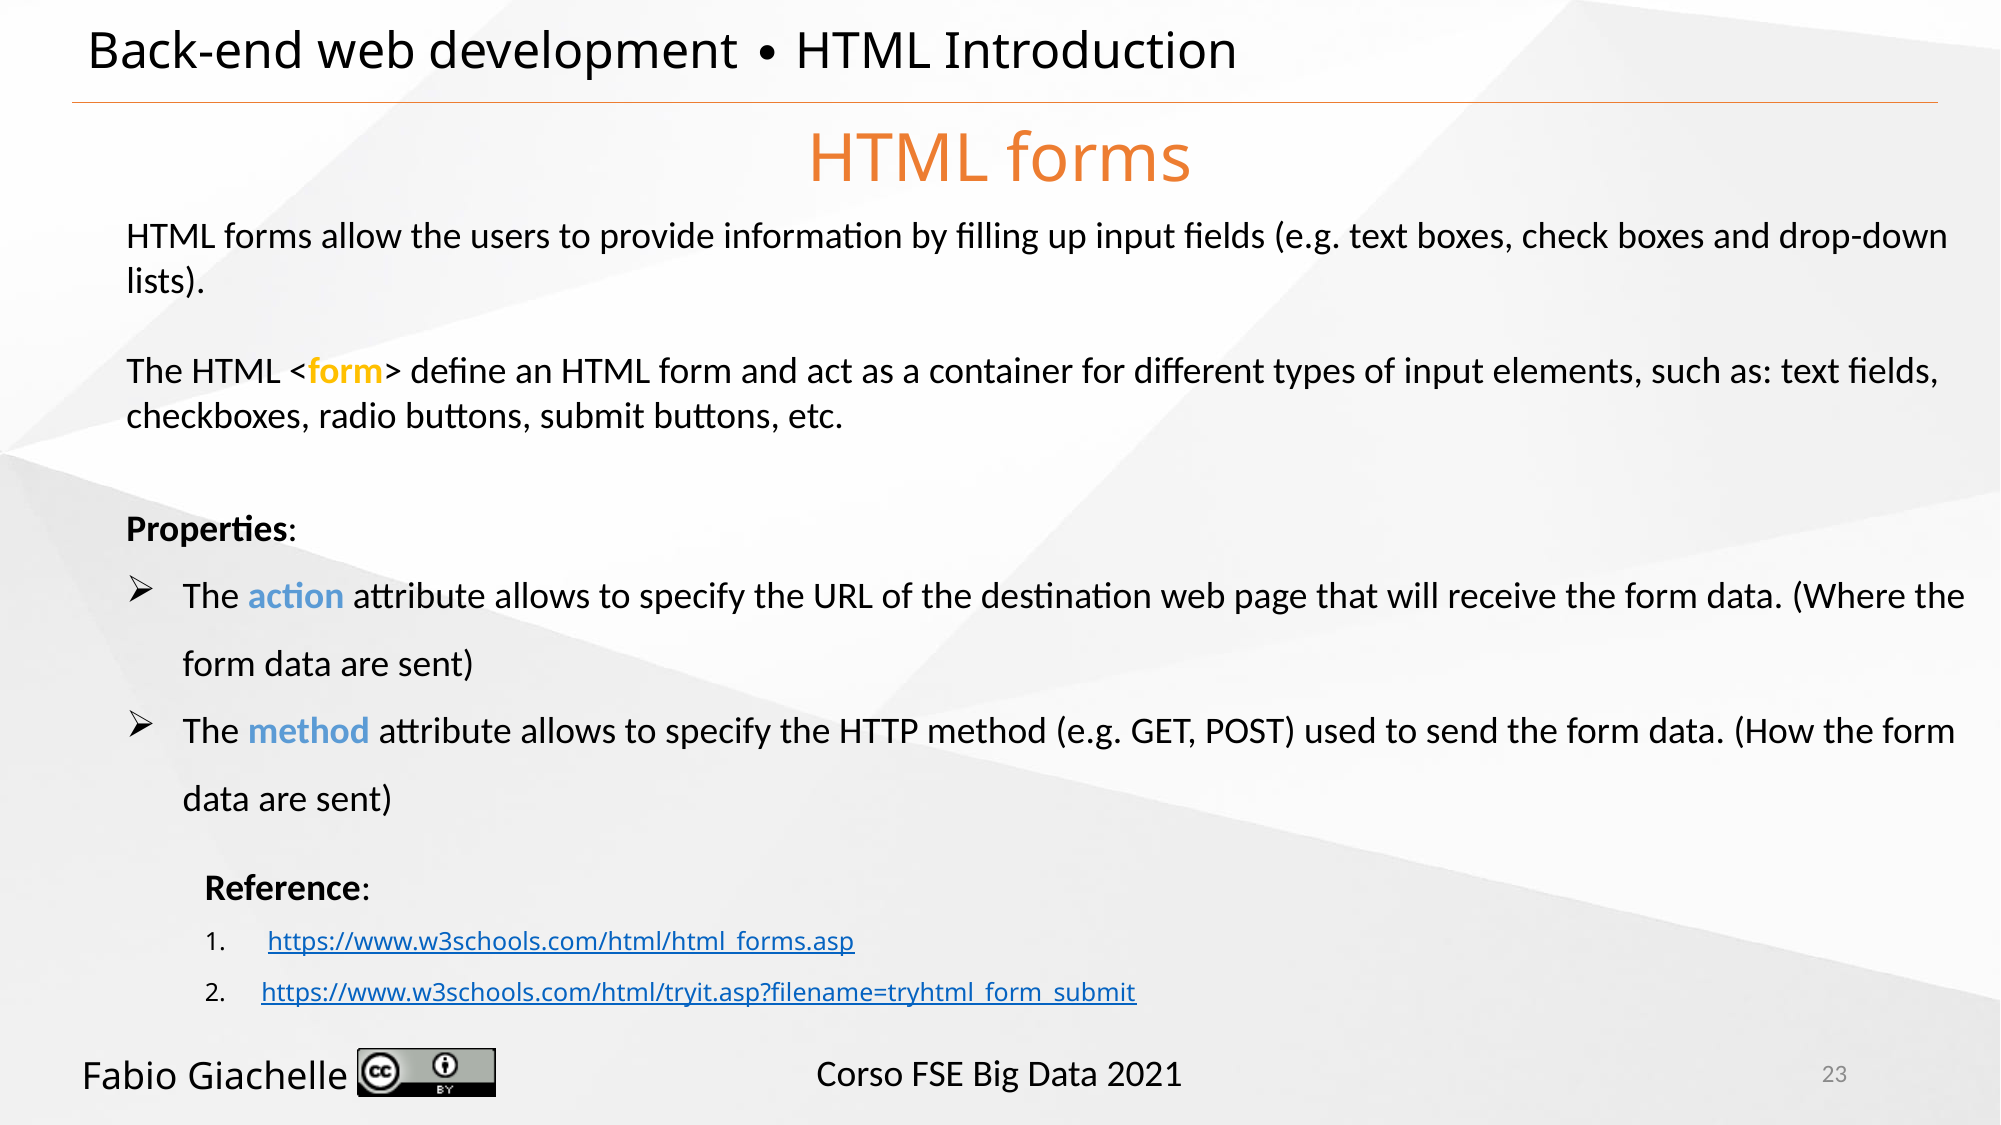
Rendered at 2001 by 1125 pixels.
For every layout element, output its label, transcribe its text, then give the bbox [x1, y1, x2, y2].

picture [0, 0, 2001, 1125]
text_box HTML forms allow the users to provide information by filling up input fields (e.g. text boxes, check boxes and drop-down lists). The HTML <form> define an HTML form and act as a container for different types of input elements, such as: text fields, checkboxes, radio buttons, submit buttons, etc. Properties: The action attribute allows to specify the URL of the destination web page that will receive the form data. (Where the form data are sent) The method attribute allows to specify the HTTP method (e.g. GET, POST) used to send the form data. (How the form data are sent) [36, 203, 1984, 1006]
text_box Fabio Giachelle [66, 1044, 364, 1105]
text_box Reference: https://www.w3schools.com/html/html_forms.asp https://www.w3schools.com/html/tryit.asp?filename=tryhtml_form_submit [190, 855, 1201, 1018]
text_box HTML forms [323, 113, 1677, 204]
slide_number 23 [1412, 1042, 1863, 1103]
text_box Corso FSE Big Data 2021 [801, 1041, 1198, 1102]
title Back-end web development ∙ HTML Introduction [72, 12, 1573, 88]
